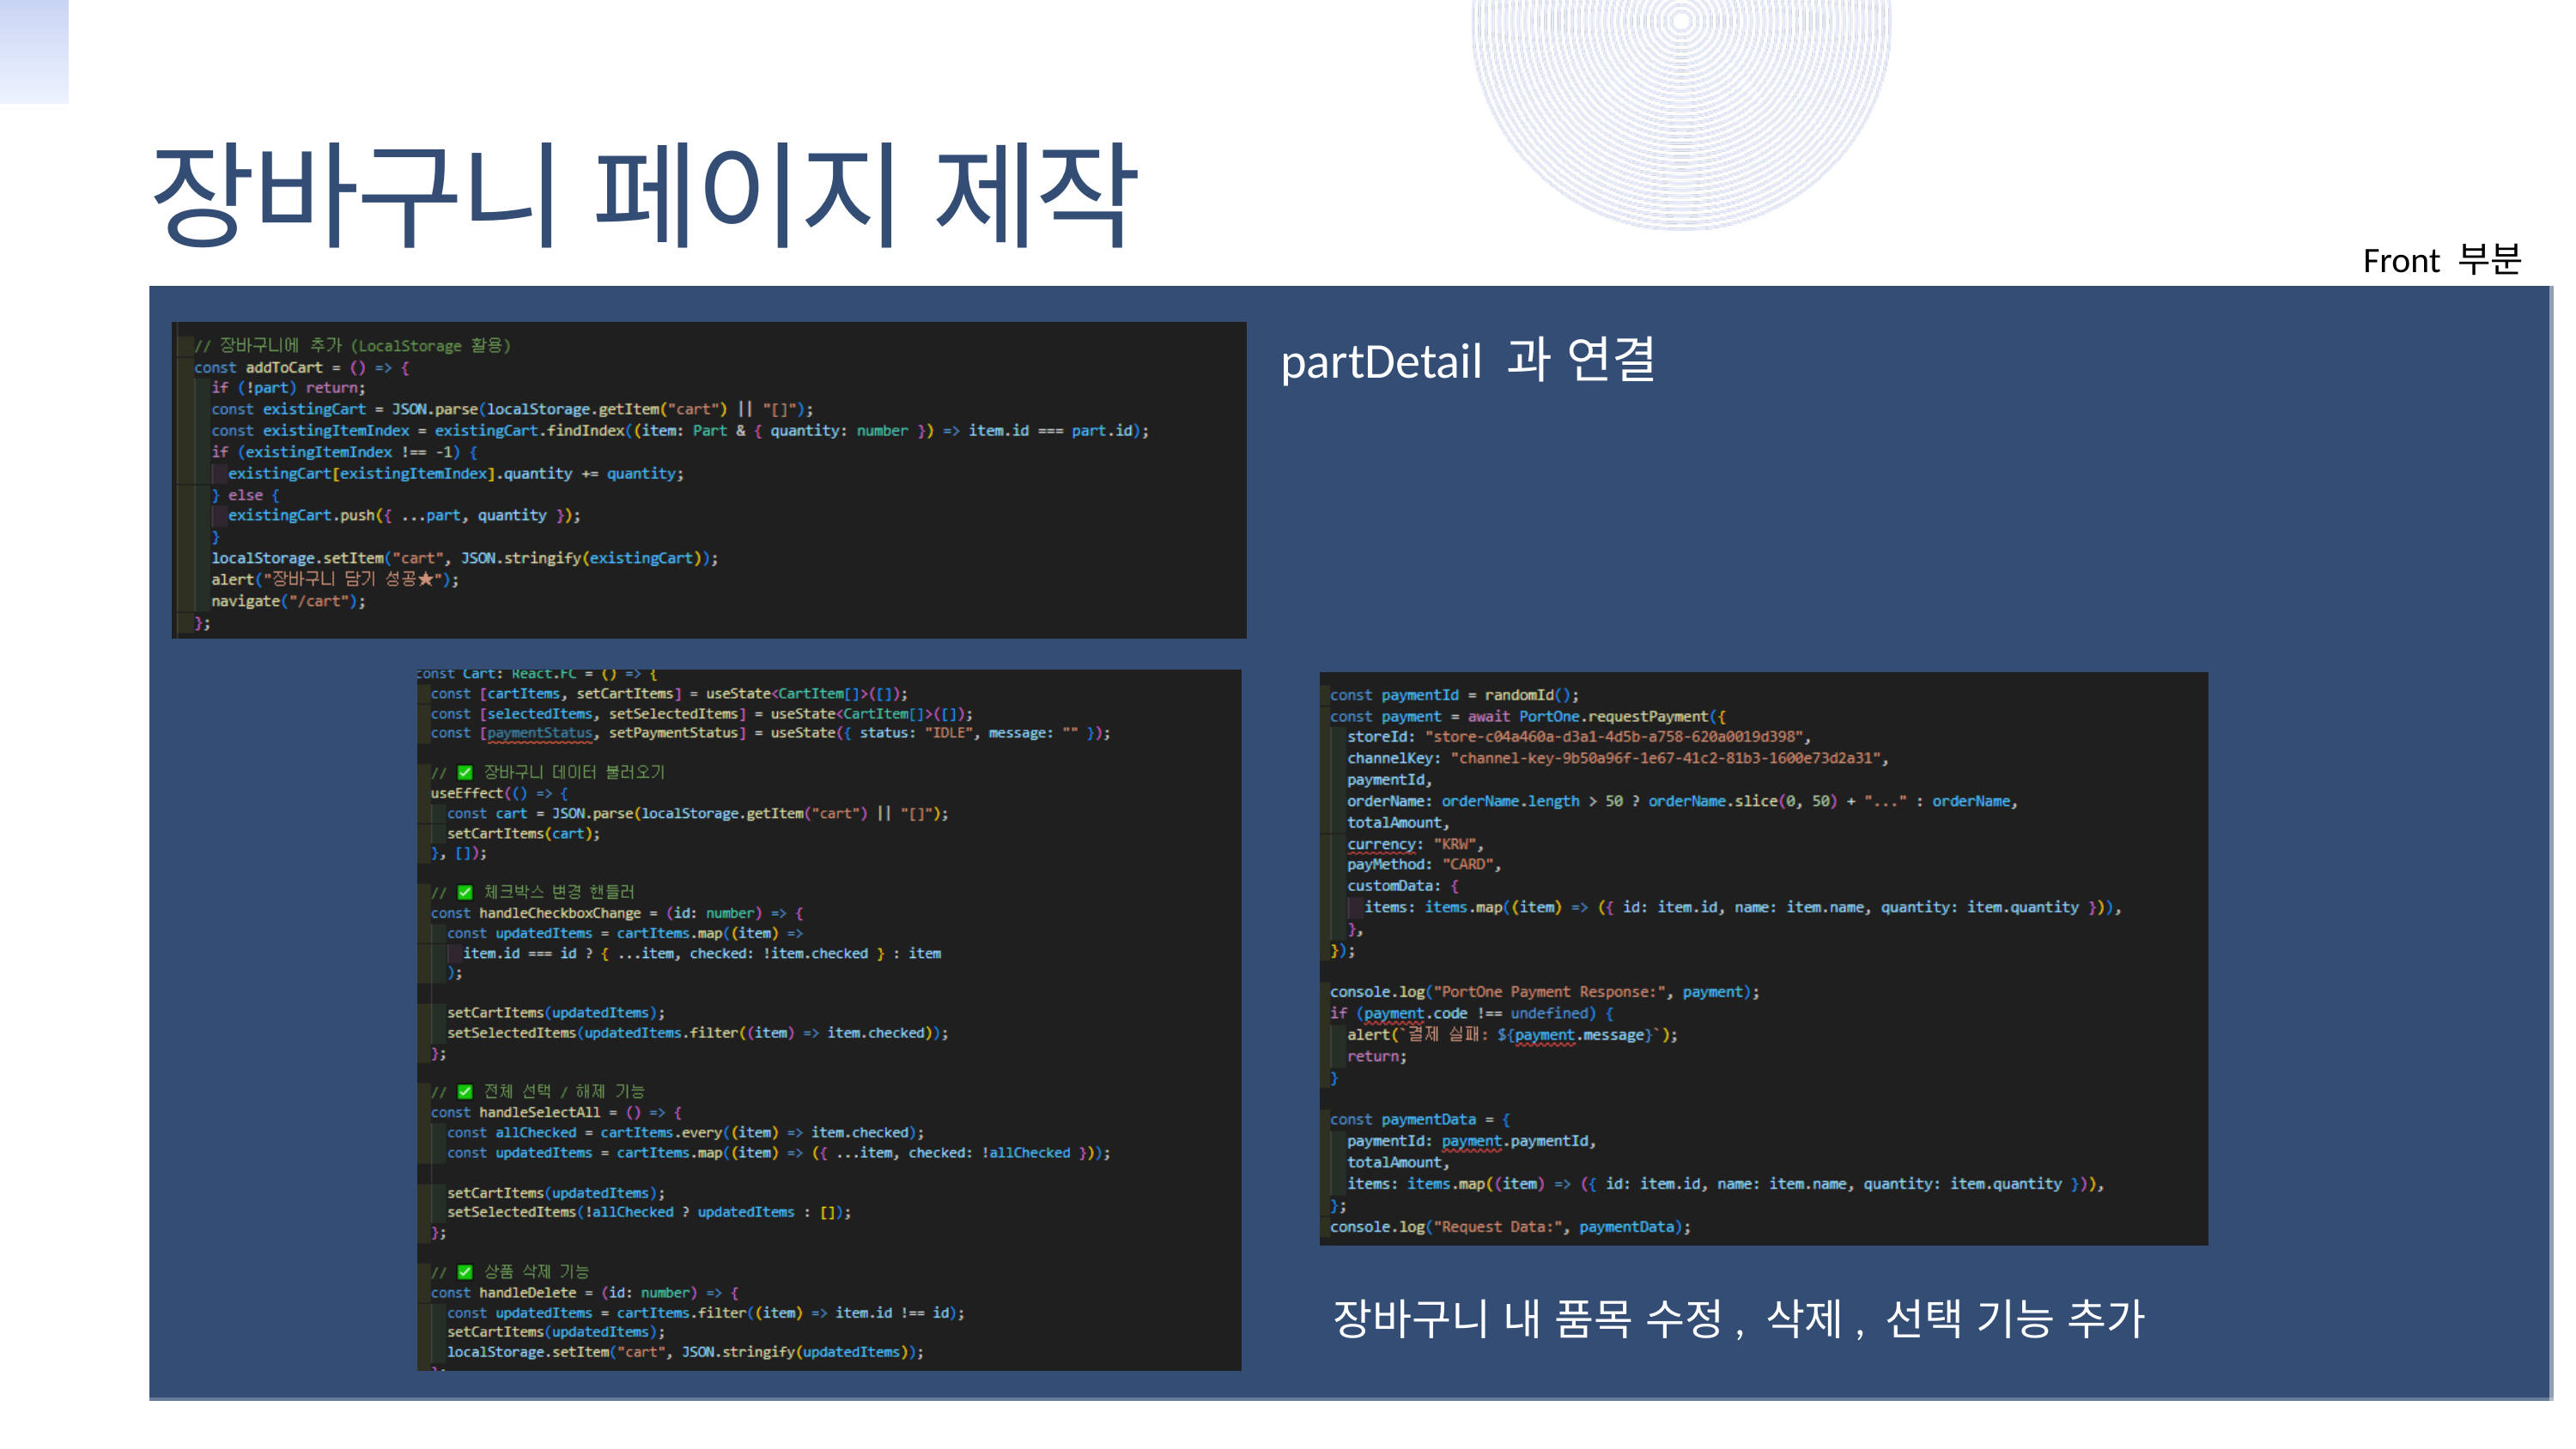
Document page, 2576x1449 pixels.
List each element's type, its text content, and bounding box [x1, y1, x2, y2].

picture [0, 0, 69, 104]
picture [149, 286, 2555, 1401]
text_box Front 부분 [2350, 230, 2554, 282]
picture [1472, 0, 1892, 231]
text_box 장바구니 페이지 제작 [149, 103, 2152, 267]
